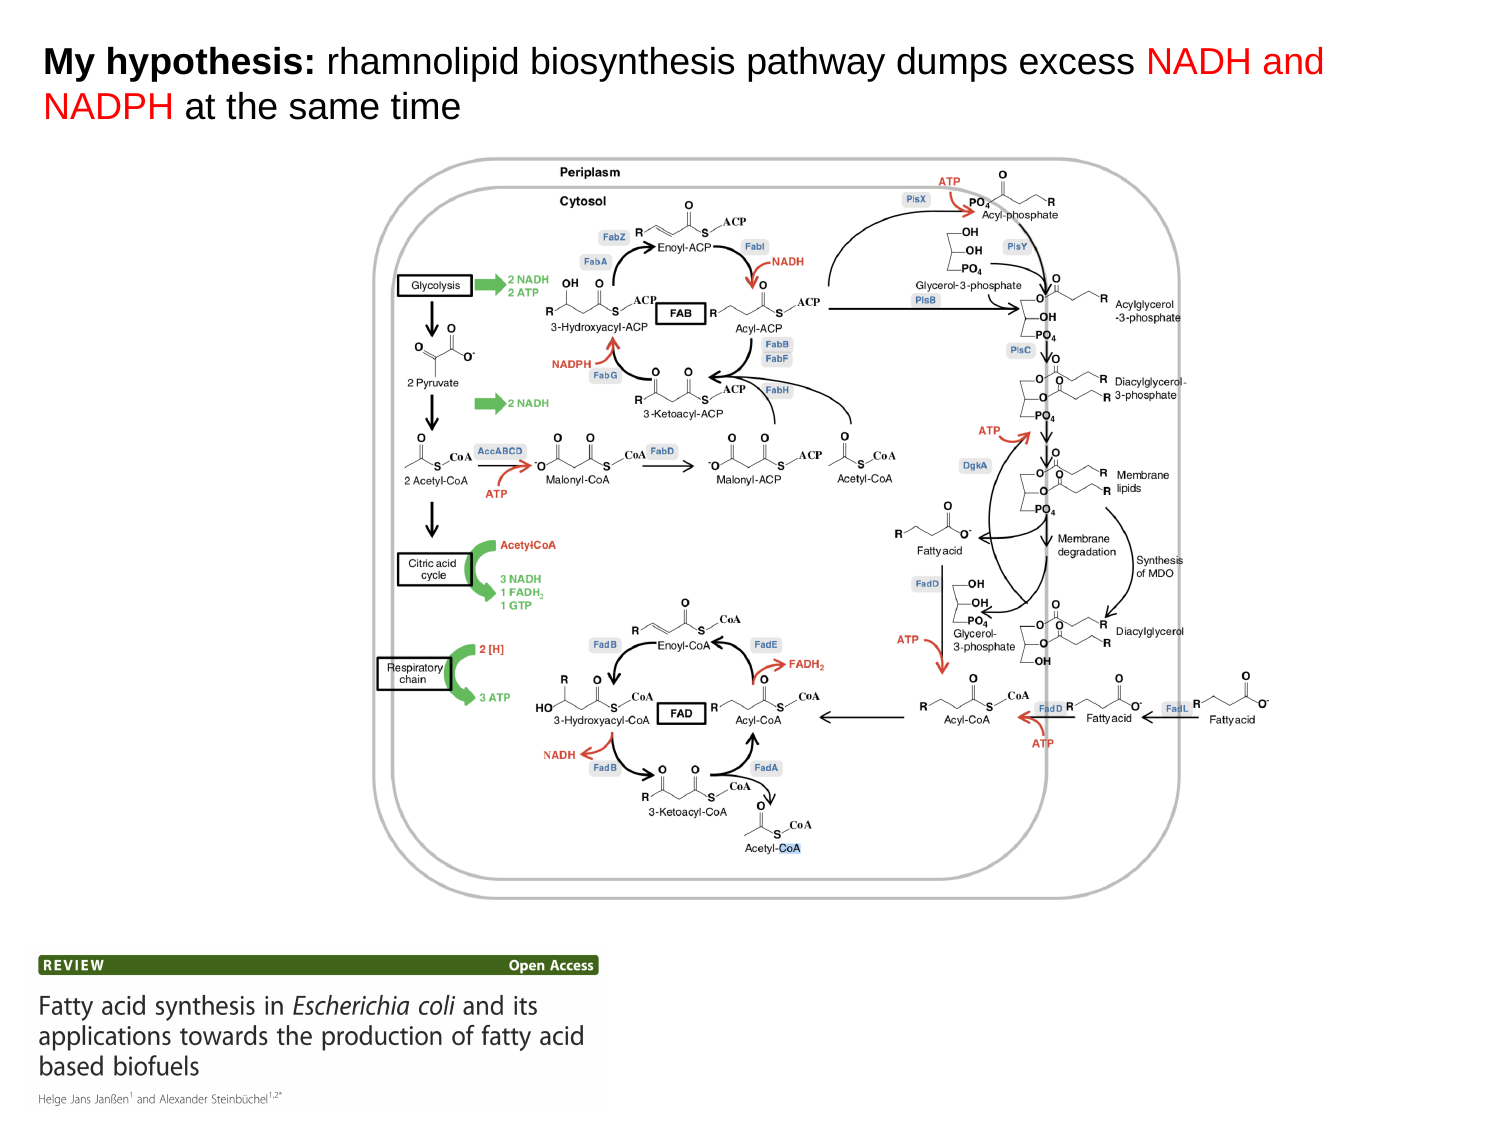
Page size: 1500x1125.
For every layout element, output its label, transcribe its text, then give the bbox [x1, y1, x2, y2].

picture [28, 943, 605, 1110]
text_box My hypothesis: rhamnolipid biosynthesis pathway dumps excess NADH and NADPH at the same time [28, 29, 1432, 135]
picture [362, 150, 1273, 905]
